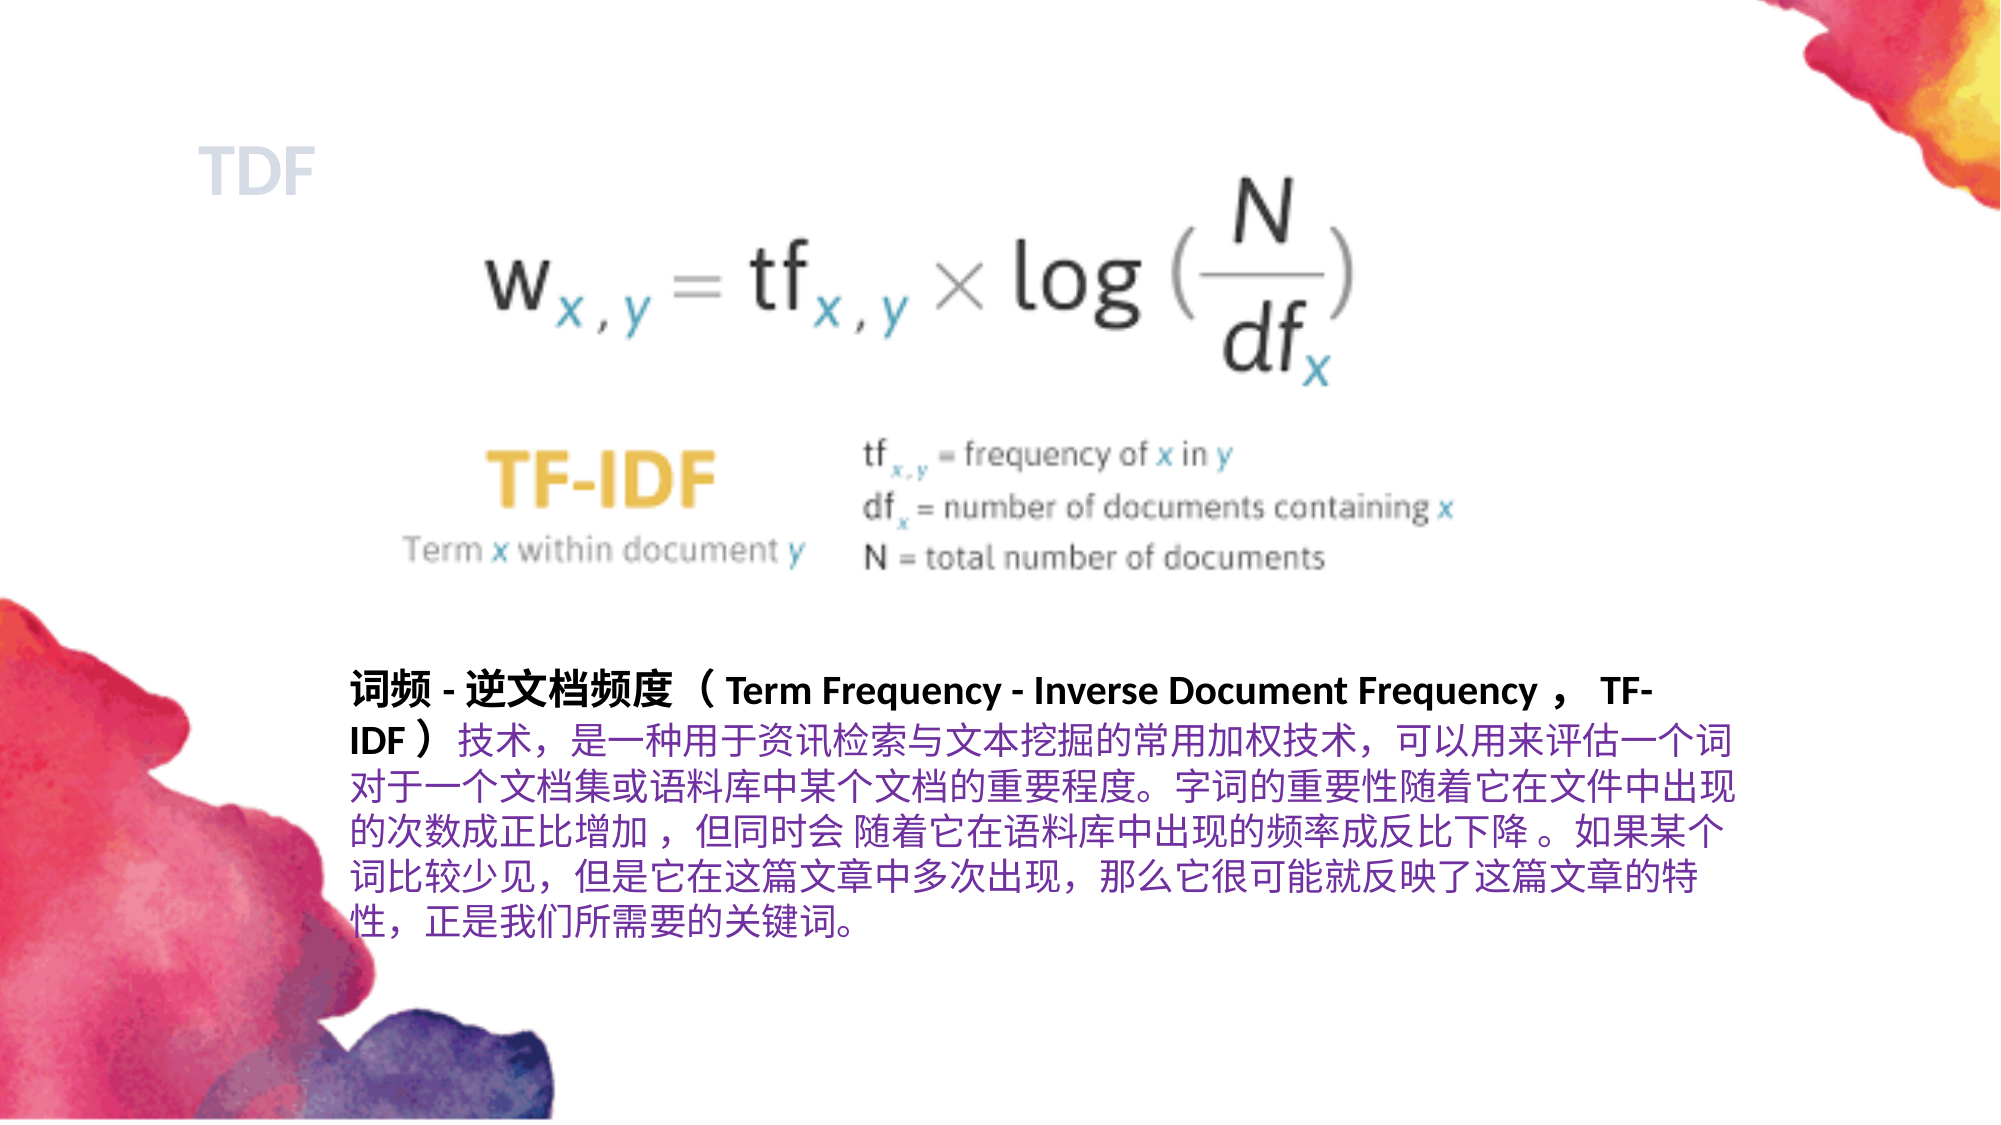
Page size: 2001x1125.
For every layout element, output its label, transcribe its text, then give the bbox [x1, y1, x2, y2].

text_box TDF [183, 112, 1184, 218]
picture [0, 0, 2001, 1125]
text_box 词频-逆文档频度（Term Frequency - Inverse Document Frequency，TF-IDF）技术，是一种用于资讯检索与文本挖掘的常用加权技术，可以用来评估一个词对于一个文档集或语料库中某个文档的重要程度。字词的重要性随着它在文件中出现的次数成正比增加 ，但同时会 随着它在语料库中出现的频率成反比下降 。如果某个词比较少见，但是它在这篇文章中多次出现，那么它很可能就反映了这篇文章的特性，正是我们所需要的关键词。 [334, 655, 1769, 995]
